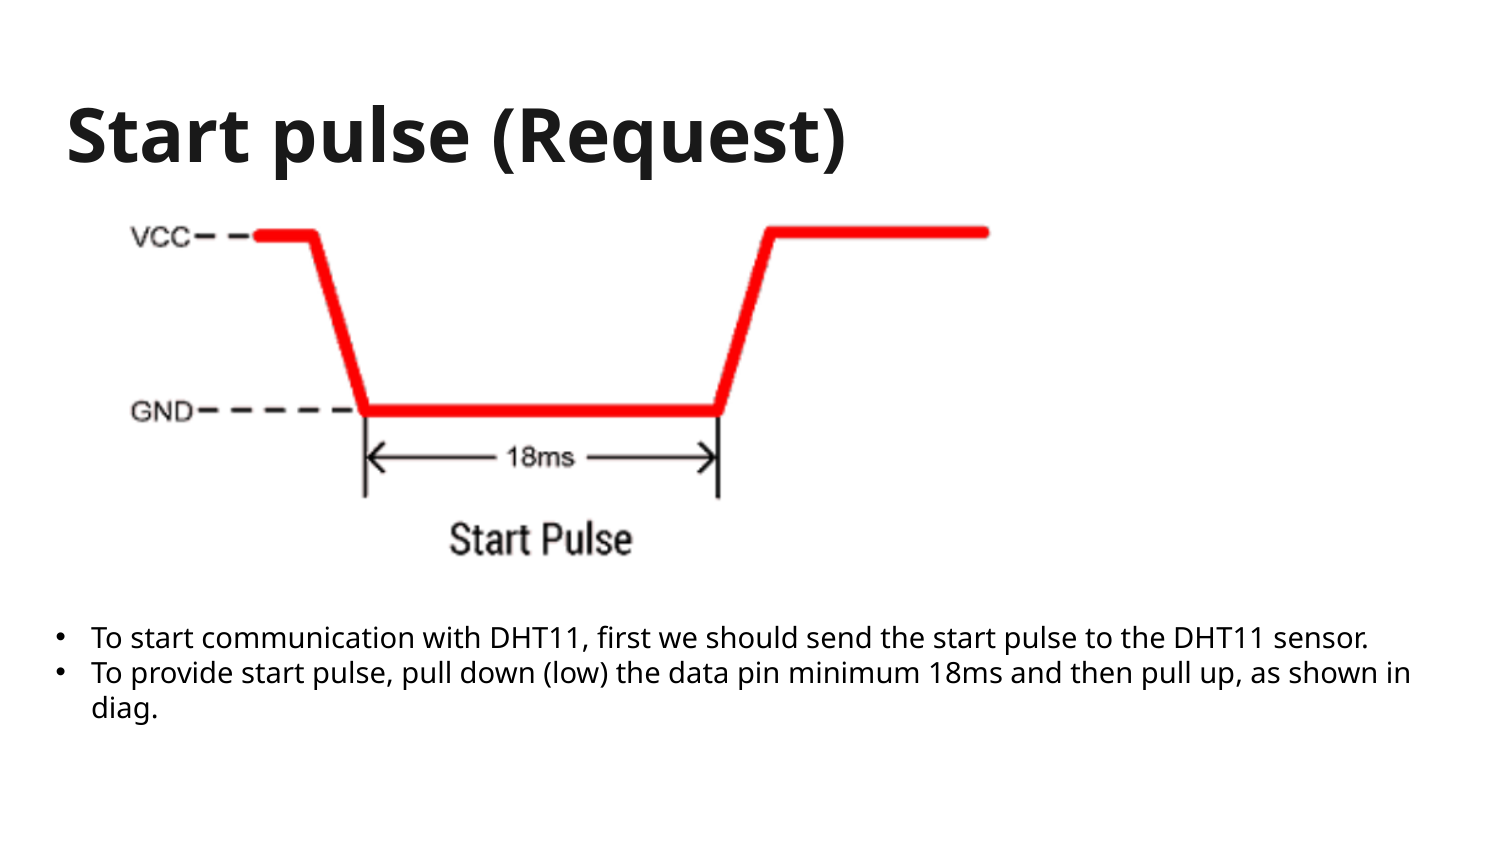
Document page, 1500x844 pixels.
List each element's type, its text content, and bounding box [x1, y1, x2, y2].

title Start pulse (Request) [51, 72, 1449, 167]
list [50, 183, 1047, 585]
text_box To start communication with DHT11, first we should send the start pulse to the DHT11 sensor. To provide start pulse, pull down (low) the data pin minimum 18ms and then pull up, as shown in diag. [40, 611, 1428, 732]
